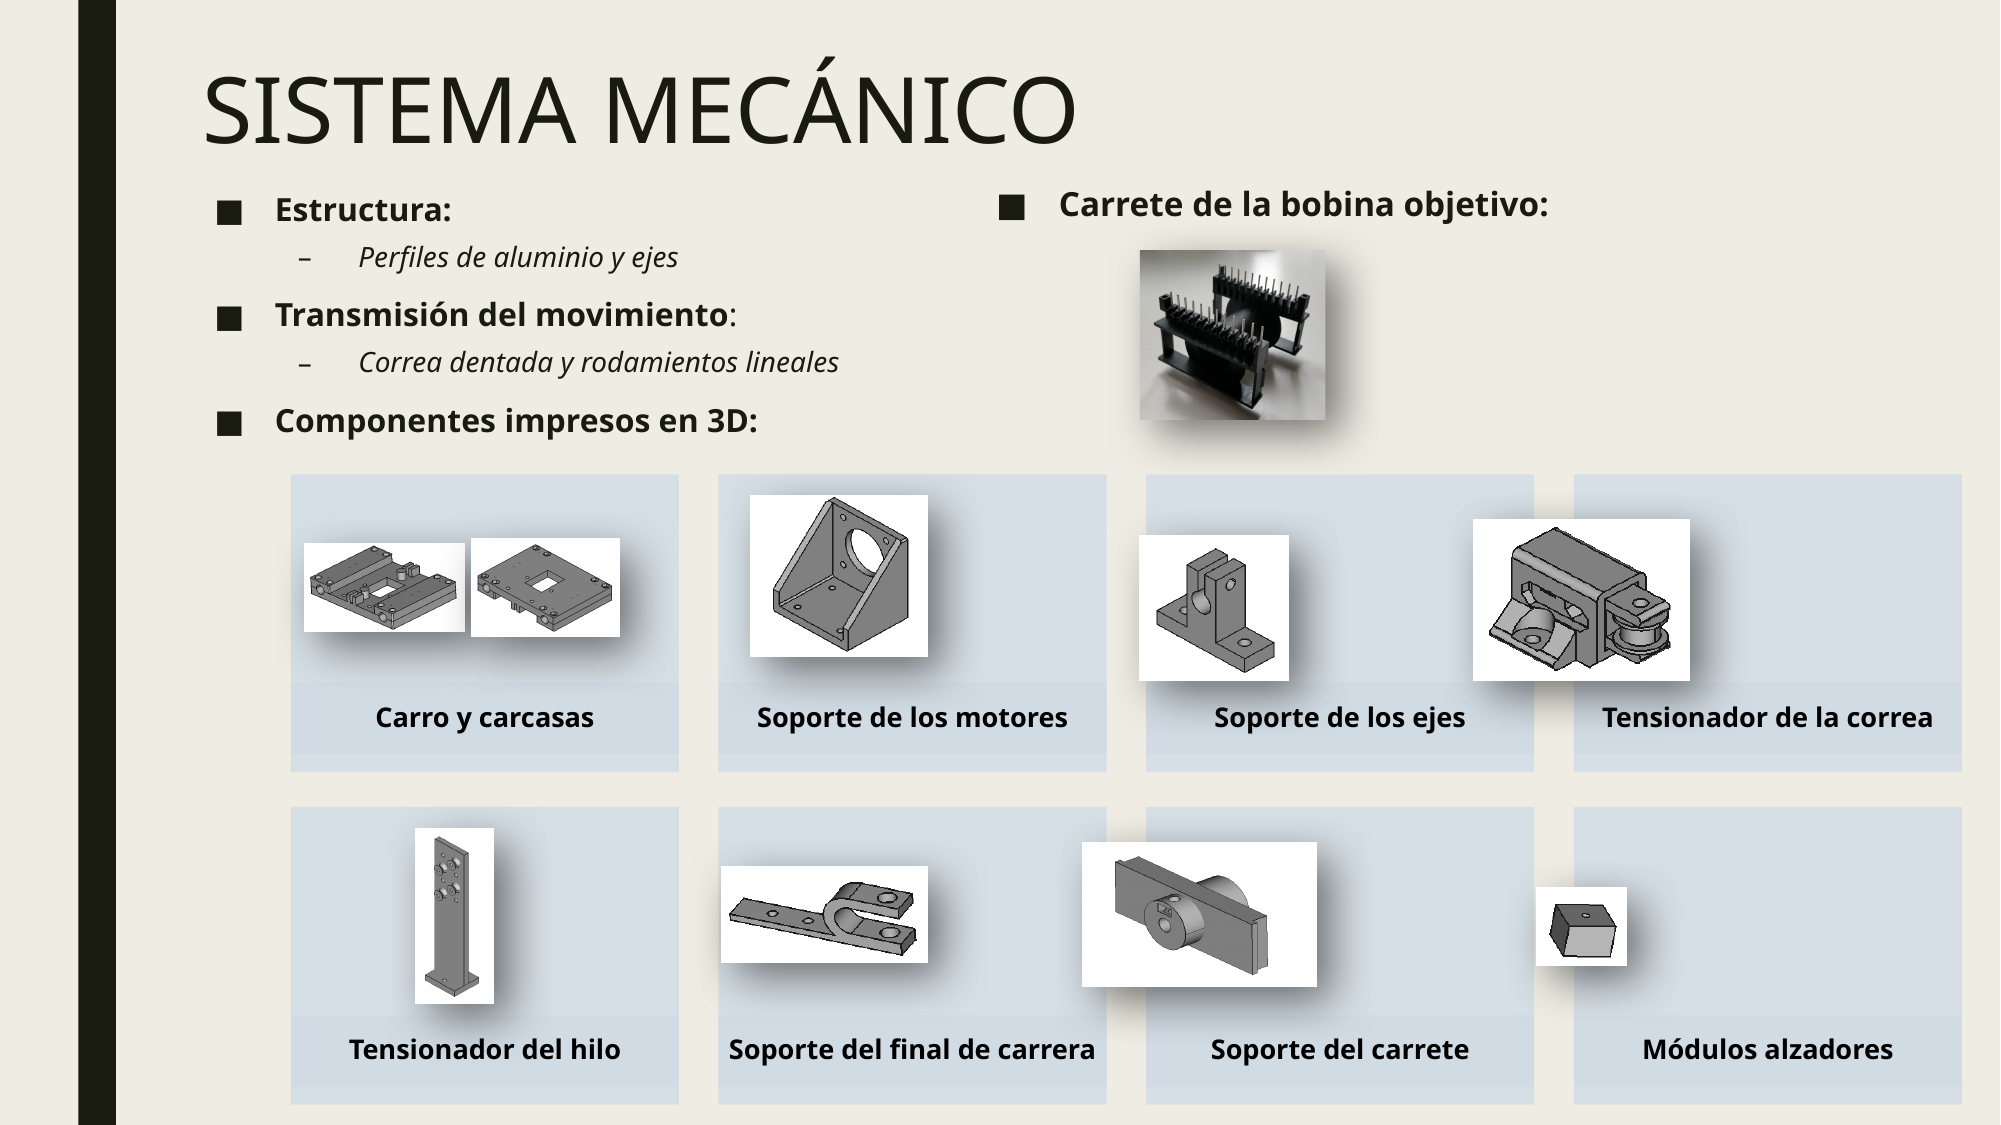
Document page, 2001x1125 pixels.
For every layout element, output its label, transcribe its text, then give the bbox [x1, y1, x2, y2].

list Estructura: Perfiles de aluminio y ejes Transmisión del movimiento: Correa dentada y rodamientos lineales Componentes impresos en 3D: [199, 184, 981, 448]
text_box Carrete de la bobina objetivo: [980, 178, 2000, 281]
title SISTEMA MECÁNICO [187, 57, 1763, 302]
picture [1139, 250, 1326, 355]
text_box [290, 355, 1748, 1125]
